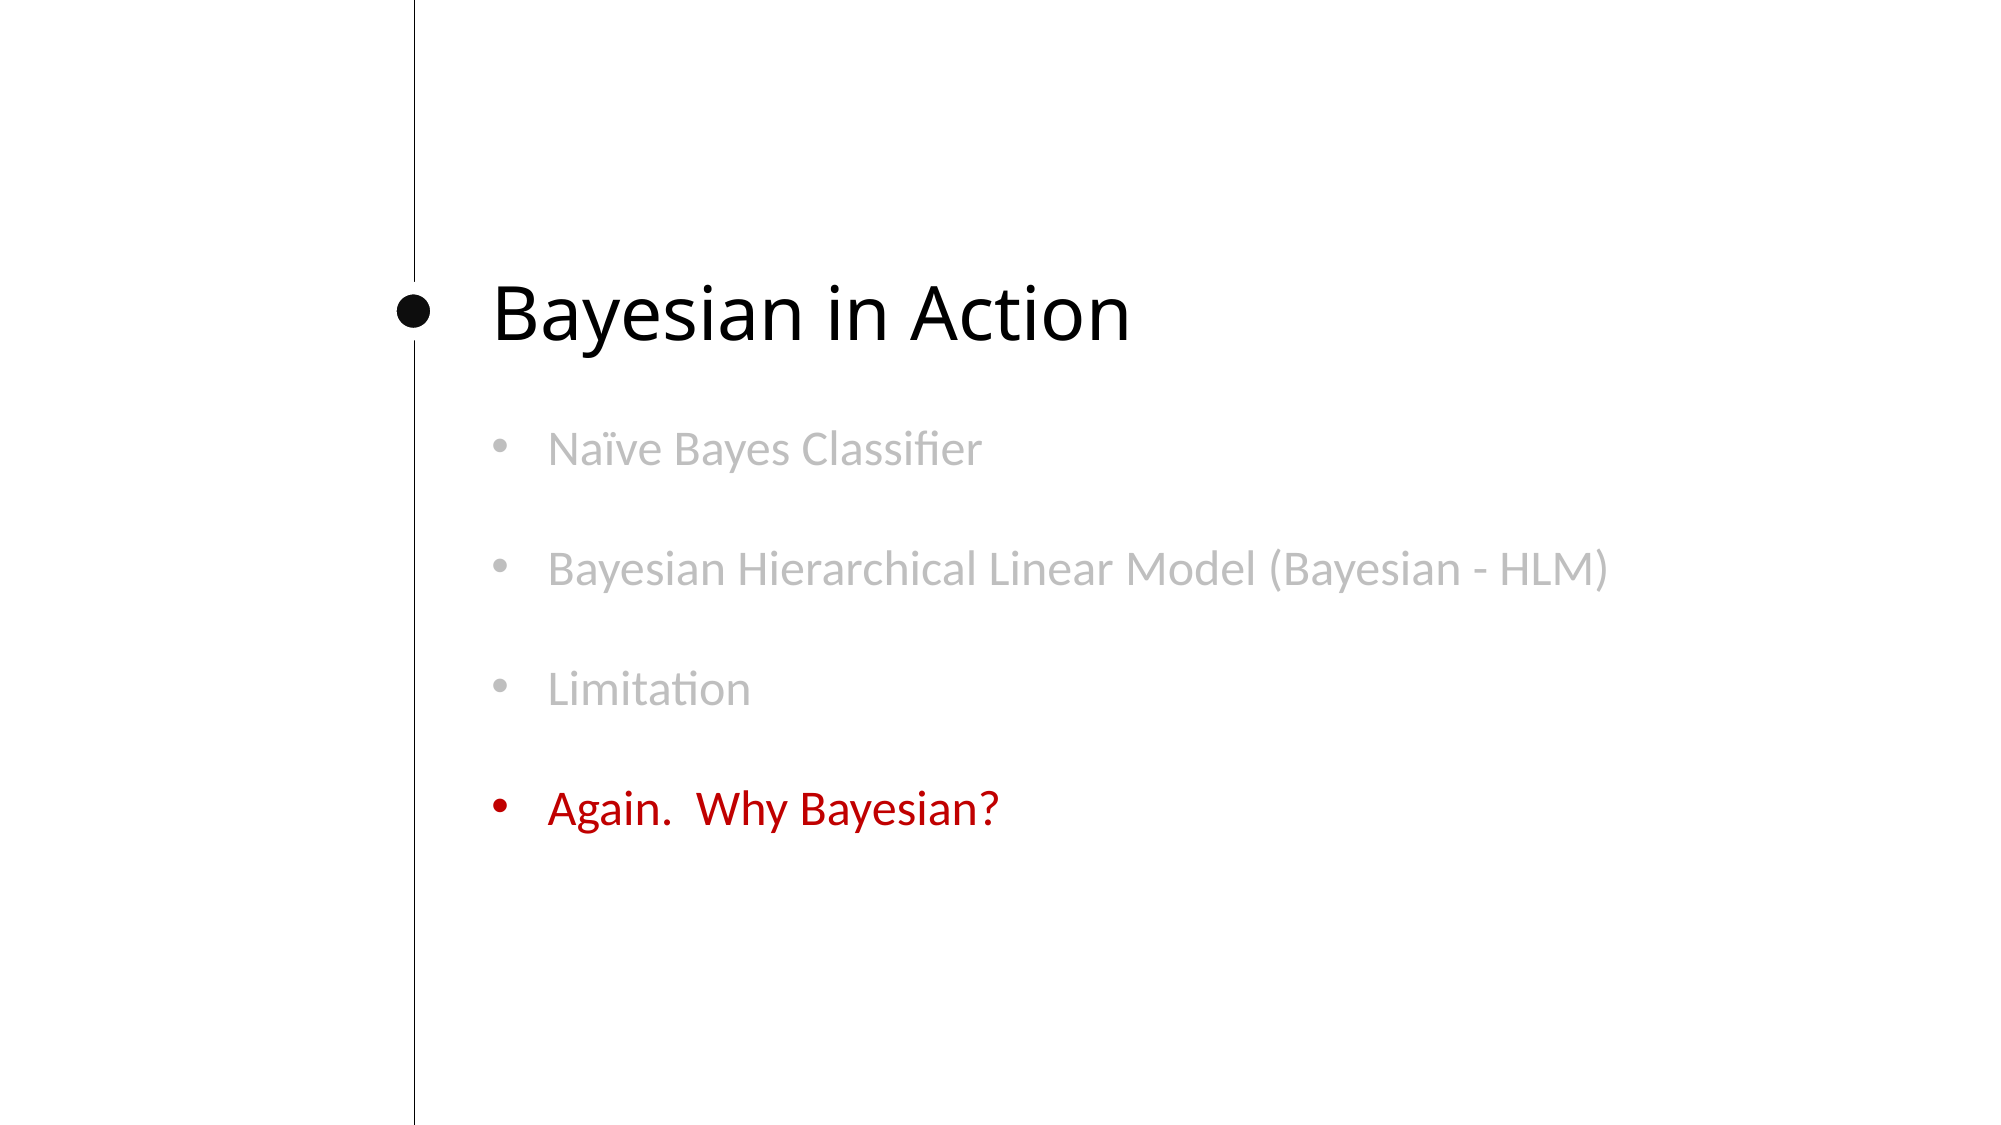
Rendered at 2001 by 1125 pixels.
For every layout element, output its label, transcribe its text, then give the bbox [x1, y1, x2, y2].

text_box [415, 287, 438, 336]
text_box [389, 287, 414, 336]
text_box Naïve Bayes Classifier Bayesian Hierarchical Linear Model (Bayesian - HLM) Limitation Again. Why Bayesian? [476, 408, 1774, 843]
text_box Bayesian in Action [476, 258, 1353, 363]
